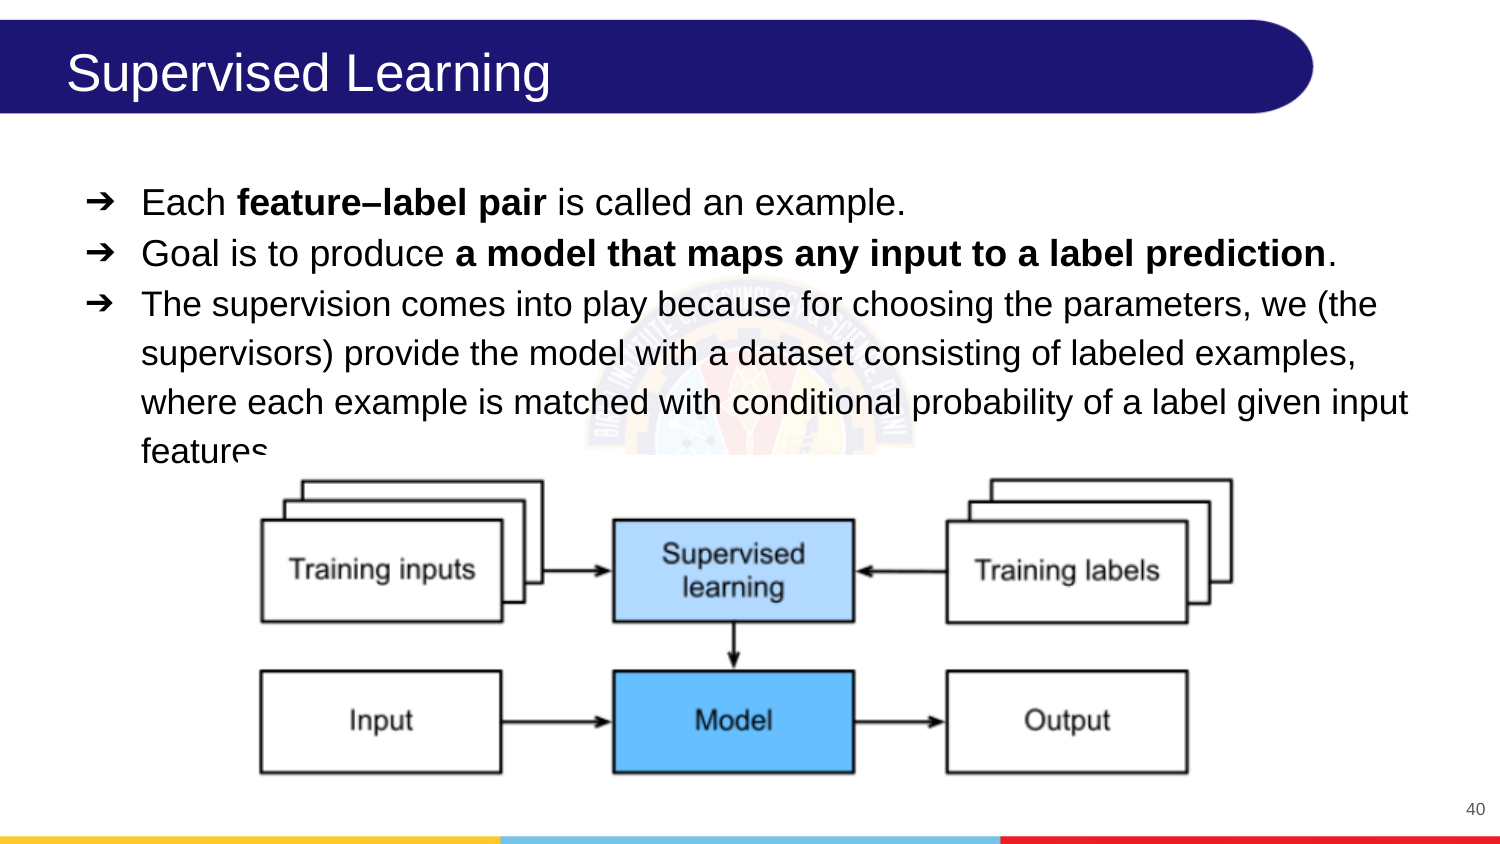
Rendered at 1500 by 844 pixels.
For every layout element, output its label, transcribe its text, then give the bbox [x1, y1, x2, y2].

title Supervised Learning [51, 23, 1449, 118]
list Each feature–label pair is called an example. Goal is to produce a model that maps any input to a label prediction. The supervision comes into play because for choosing the parameters, we (the supervisors) provide the model with a dataset consisting of labeled examples, where each example is matched with conditional probability of a label given input features. [51, 155, 1449, 807]
slide_number 40 [1410, 782, 1500, 834]
picture [237, 455, 1262, 788]
picture [0, 0, 1500, 844]
